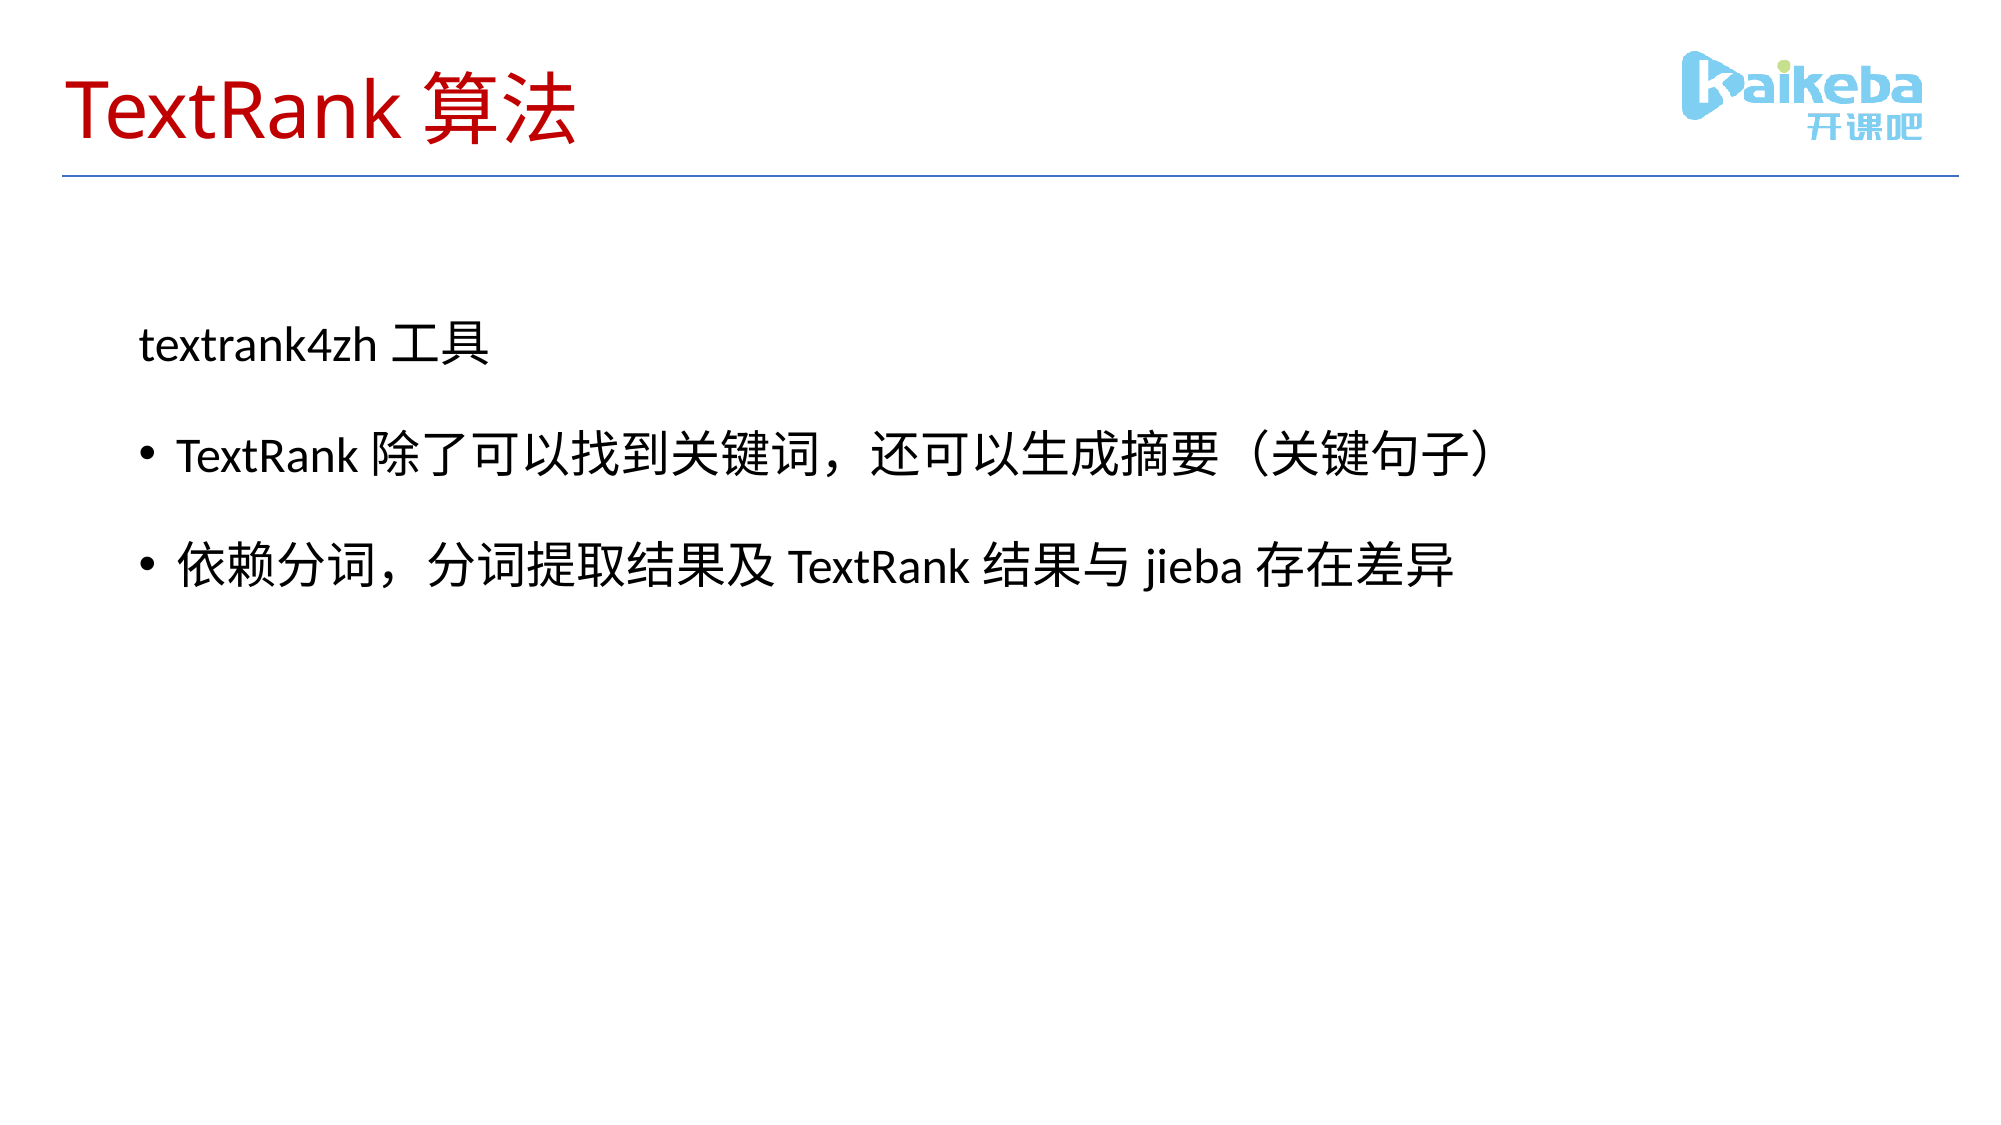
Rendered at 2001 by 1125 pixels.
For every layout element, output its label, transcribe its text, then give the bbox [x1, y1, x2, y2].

title TextRank算法 [57, 59, 1728, 167]
text_box textrank4zh工具 TextRank除了可以找到关键词，还可以生成摘要（关键句子） 依赖分词，分词提取结果及TextRank结果与jieba存在差异 [130, 274, 1853, 965]
